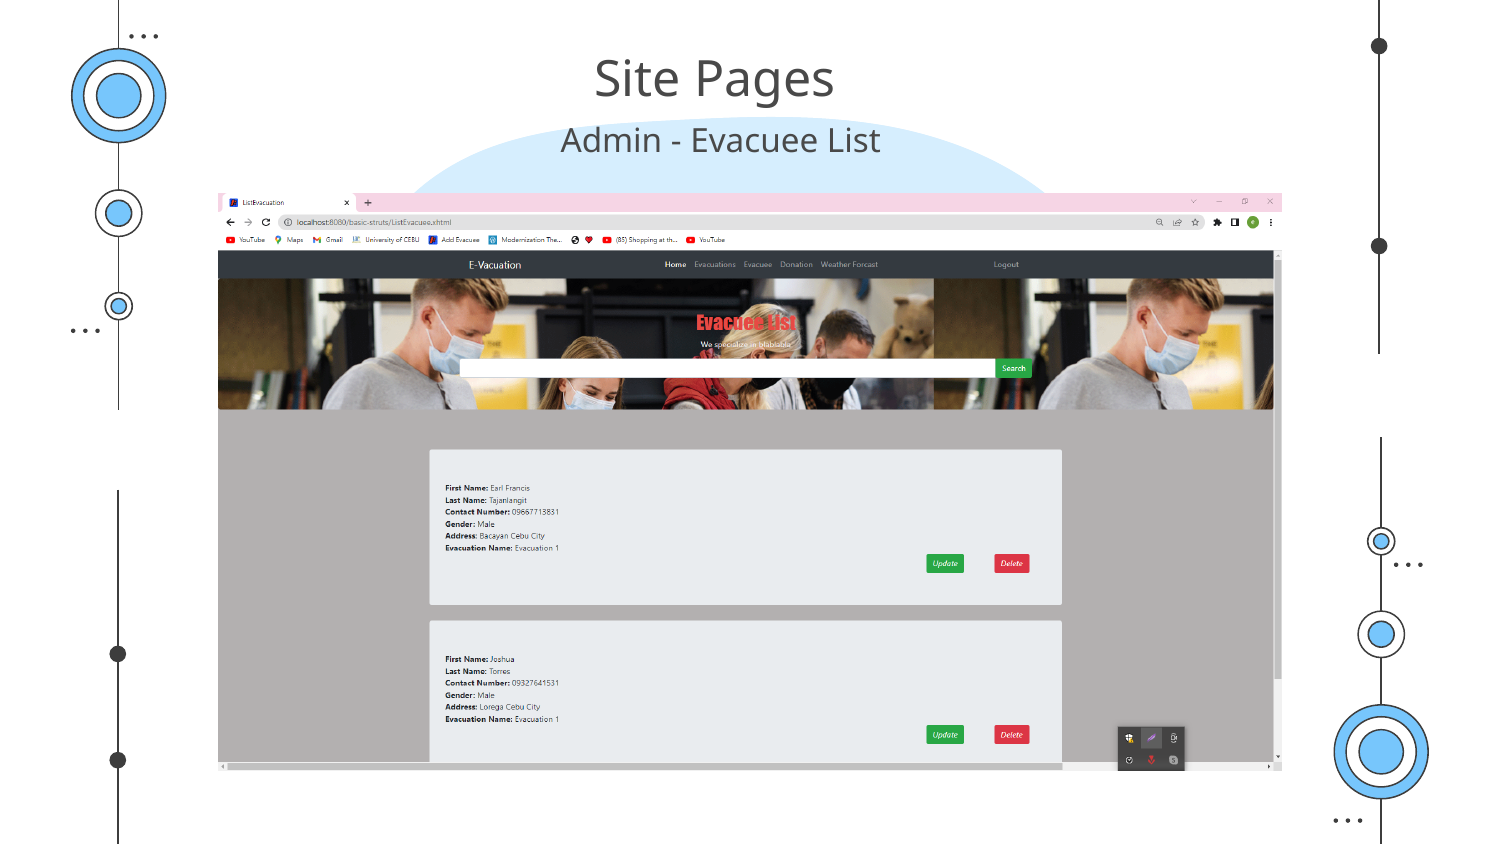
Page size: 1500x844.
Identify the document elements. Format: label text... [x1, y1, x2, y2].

picture [217, 193, 1283, 771]
subtitle Admin - Evacuee List [458, 104, 984, 191]
title Site Pages [452, 10, 978, 143]
